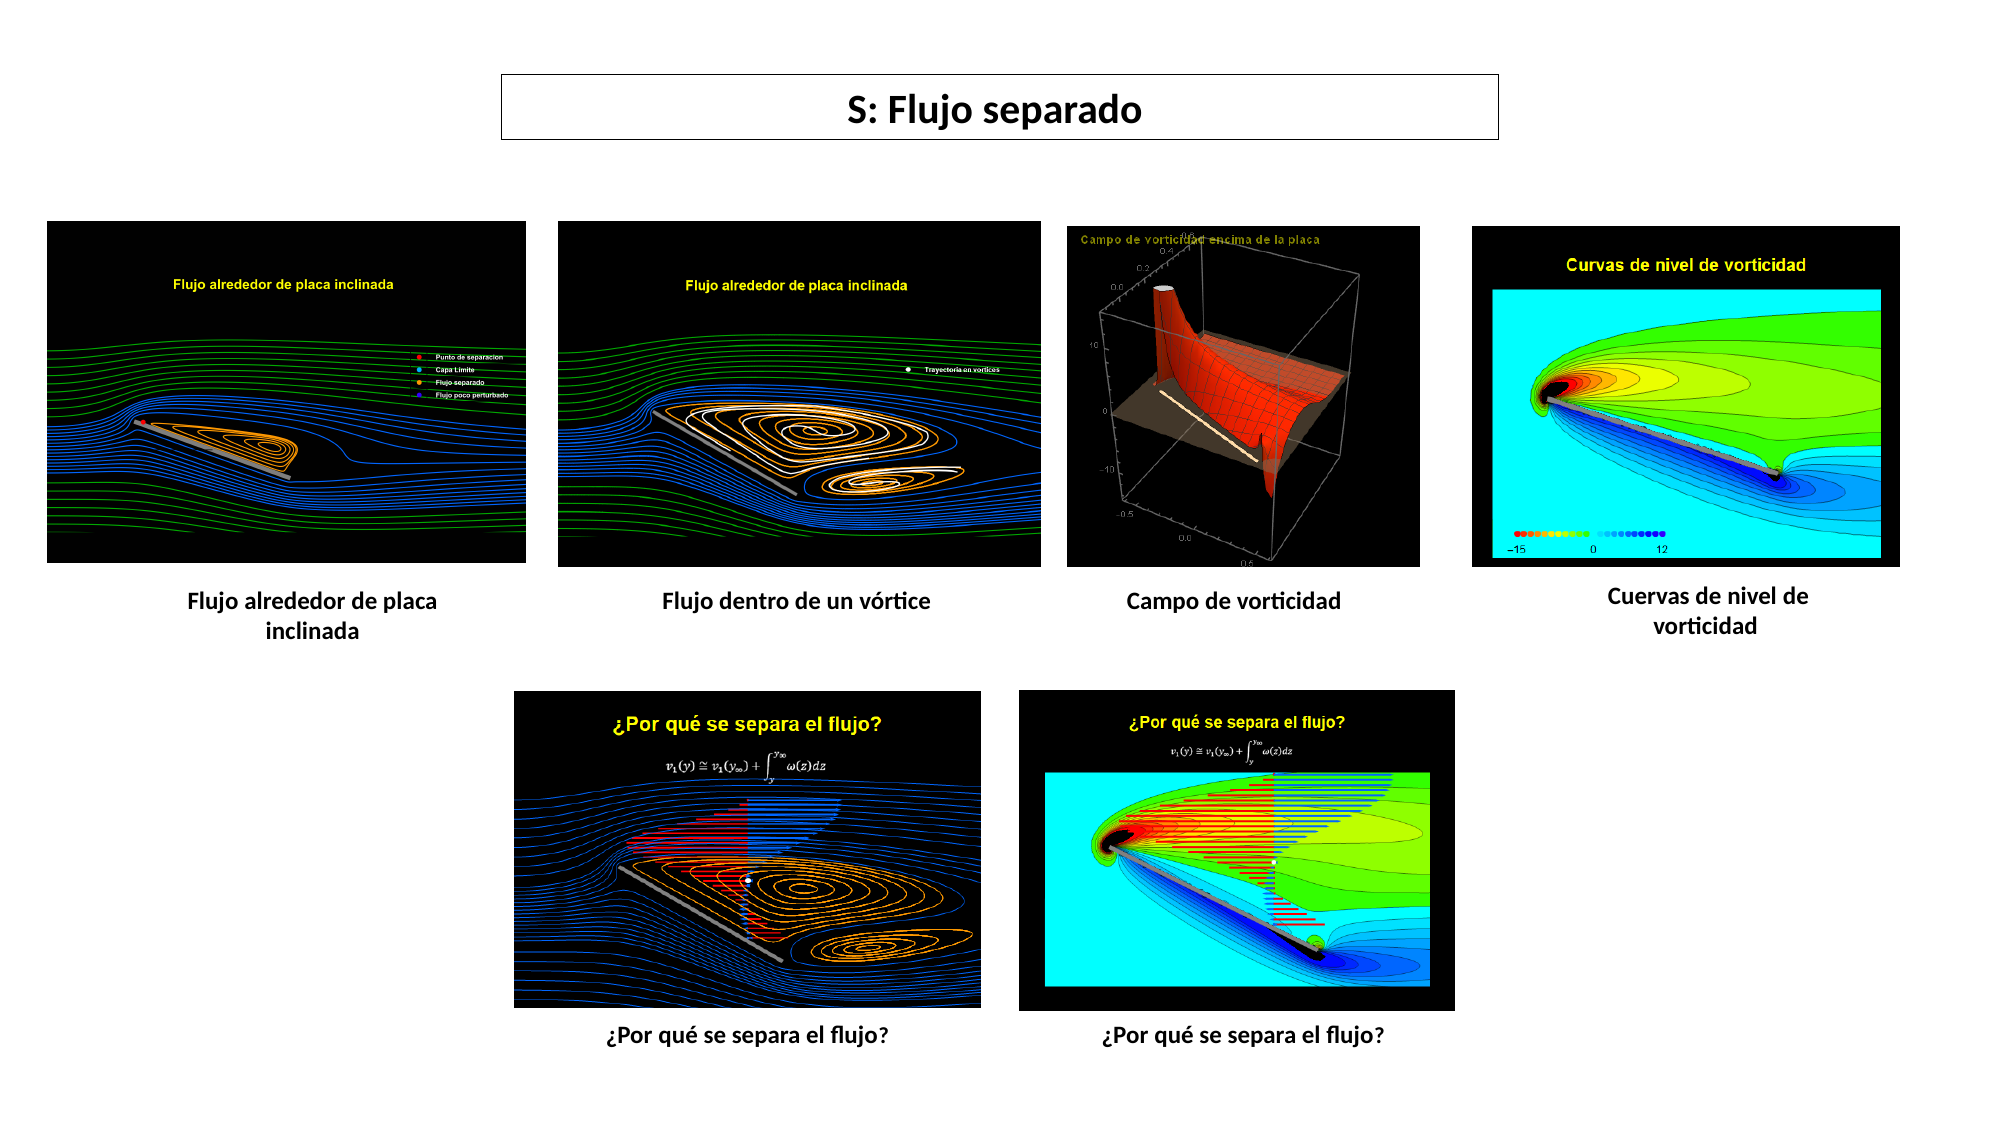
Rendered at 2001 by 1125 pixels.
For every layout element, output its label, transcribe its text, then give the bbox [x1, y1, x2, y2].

text_box ¿Por qué se separa el flujo? [581, 1010, 914, 1056]
picture [513, 691, 981, 1008]
text_box Flujo alrededor de placa inclinada [147, 577, 479, 653]
picture [1472, 226, 1900, 567]
picture [47, 221, 526, 563]
text_box Flujo dentro de un vórtice [631, 577, 963, 623]
text_box S: Flujo separado [501, 74, 1499, 140]
picture [1067, 226, 1420, 567]
text_box Campo de vorticidad [1071, 577, 1403, 623]
text_box Cuervas de nivel de vorticidad [1542, 572, 1875, 647]
picture [558, 221, 1041, 567]
text_box ¿Por qué se separa el flujo? [1077, 1011, 1409, 1056]
picture [1019, 690, 1455, 1011]
